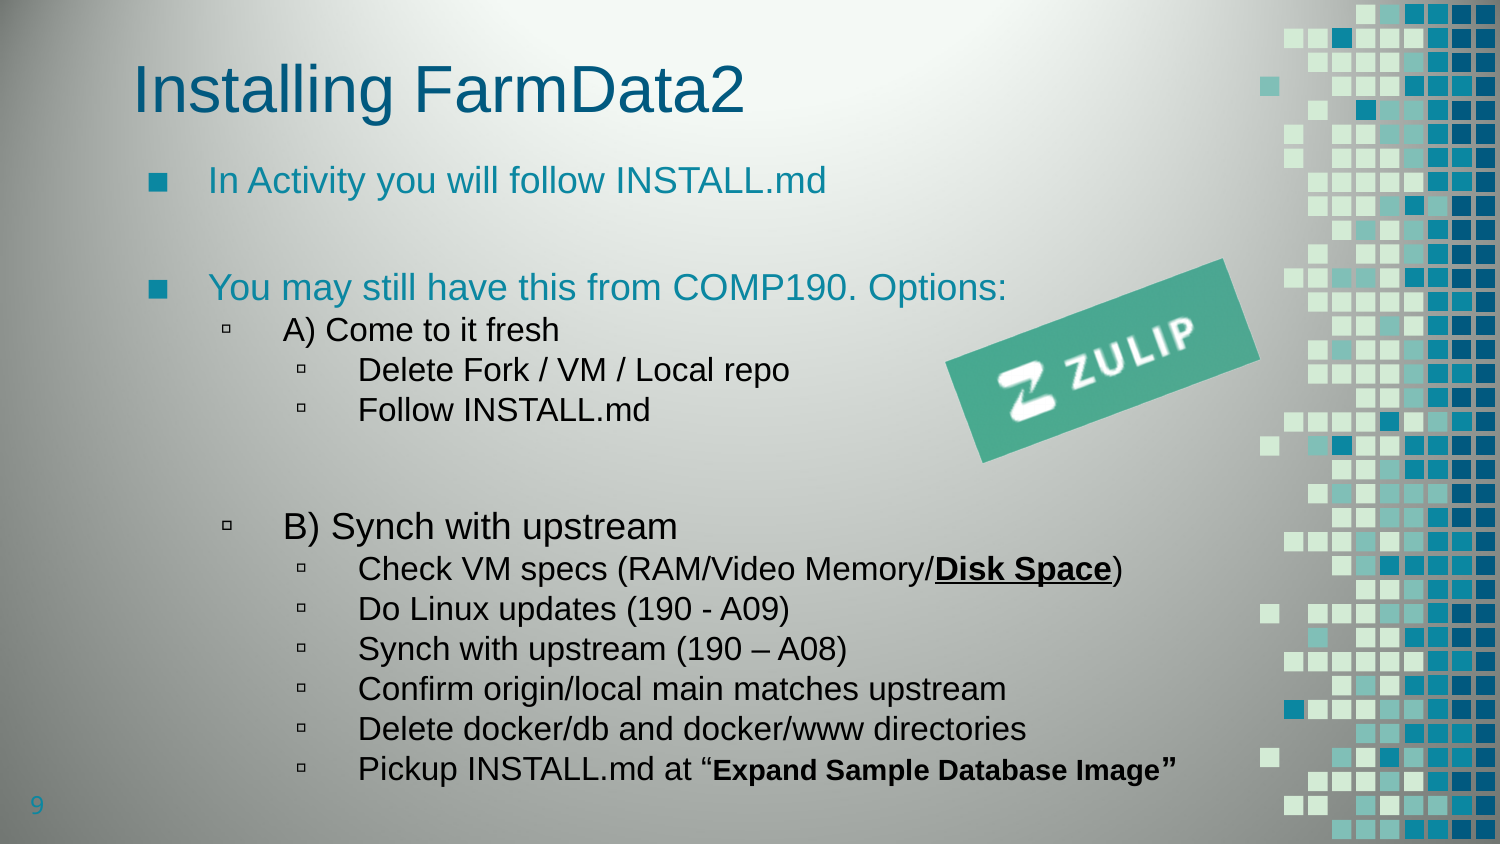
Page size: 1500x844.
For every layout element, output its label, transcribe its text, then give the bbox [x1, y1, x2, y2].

slide_number 9 [15, 774, 105, 839]
list In Activity you will follow INSTALL.md You may still have this from COMP190. Options: A) Come to it fresh Delete Fork / VM / Local repo Follow INSTALL.md B) Synch with upstream Check VM specs (RAM/Video Memory/Disk Space) Do Linux updates (190 - A09) Synch with upstream (190 – A08) Confirm origin/local main matches upstream Delete docker/db and docker/www directories Pickup INSTALL.md at “Expand Sample Database Image” [117, 140, 1286, 820]
picture [0, 0, 1500, 844]
picture [946, 259, 1260, 463]
title Installing FarmData2 [117, 0, 1227, 140]
